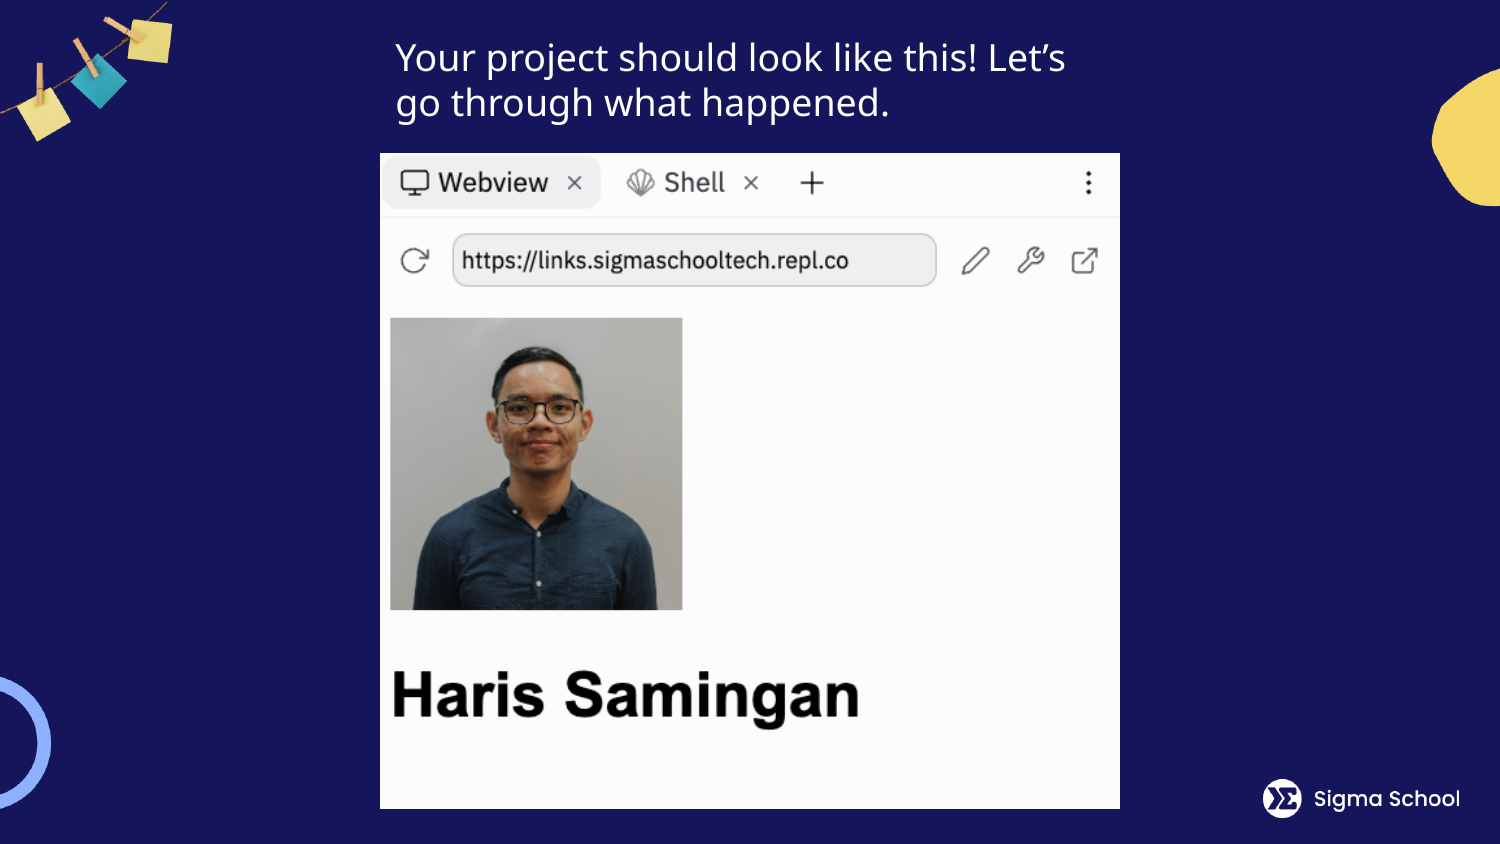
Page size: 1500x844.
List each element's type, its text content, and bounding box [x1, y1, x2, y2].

picture [379, 153, 1120, 809]
picture [0, 0, 232, 844]
picture [1203, 0, 1500, 844]
title Your project should look like this! Let’s go through what happened. [380, 19, 1120, 123]
